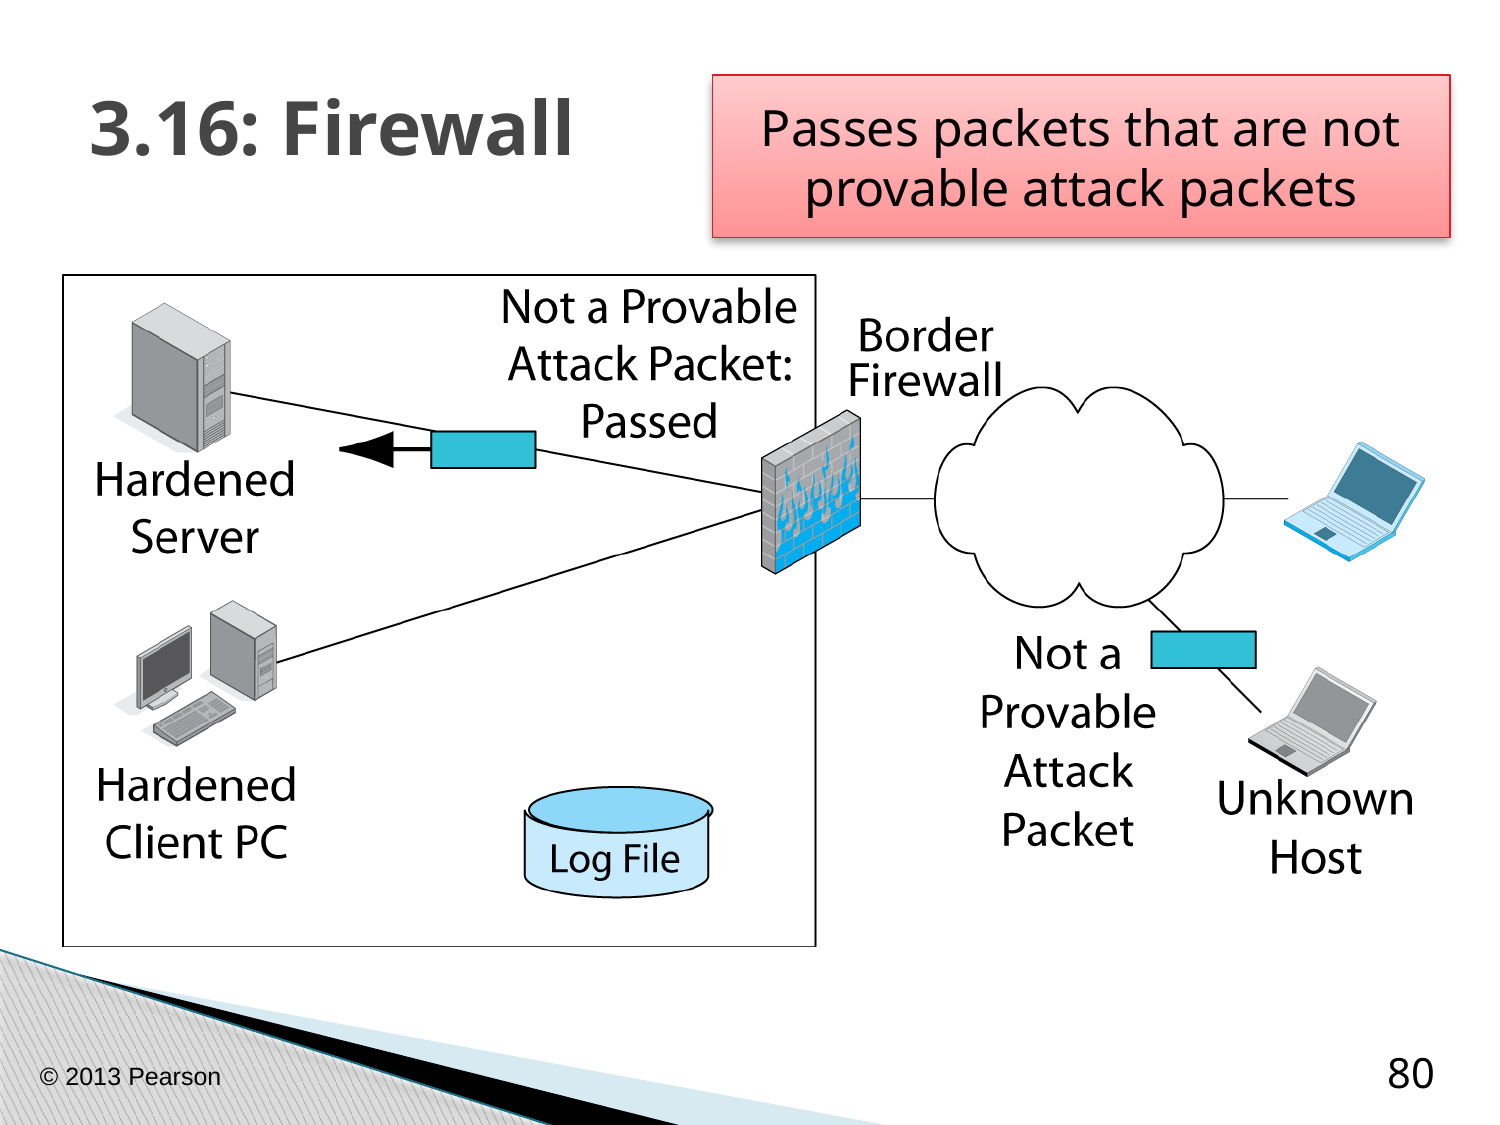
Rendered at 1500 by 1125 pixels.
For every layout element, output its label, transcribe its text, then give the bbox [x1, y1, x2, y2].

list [62, 274, 1426, 947]
title 3.16: Firewall [75, 50, 1425, 200]
slide_number 80 [1325, 1051, 1450, 1112]
footer © 2013 Pearson [24, 1050, 238, 1098]
text_box Passes packets that are not provable attack packets [712, 74, 1451, 238]
